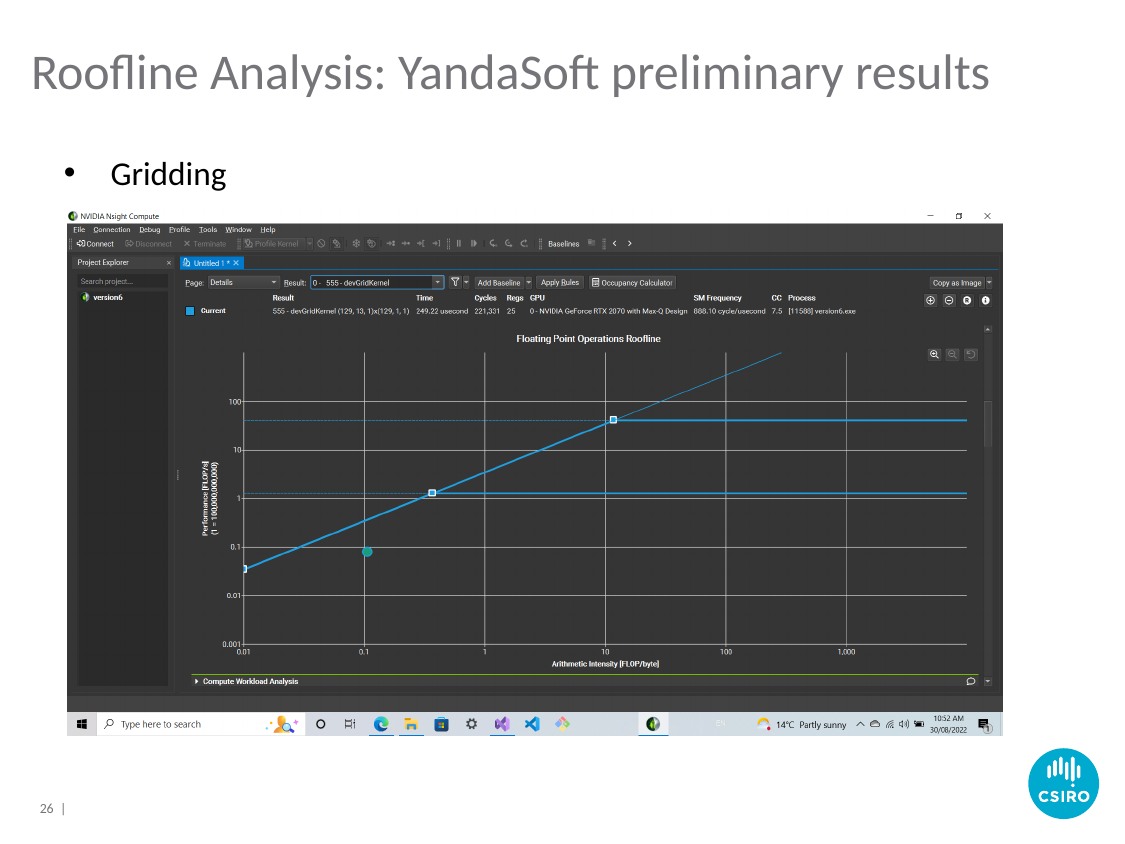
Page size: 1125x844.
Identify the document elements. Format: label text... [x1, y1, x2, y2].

title Roofline Analysis: YandaSoft preliminary results [30, 39, 1094, 145]
slide_number 26 | [31, 800, 67, 816]
text_box Gridding [48, 144, 1064, 200]
picture [67, 209, 1003, 736]
